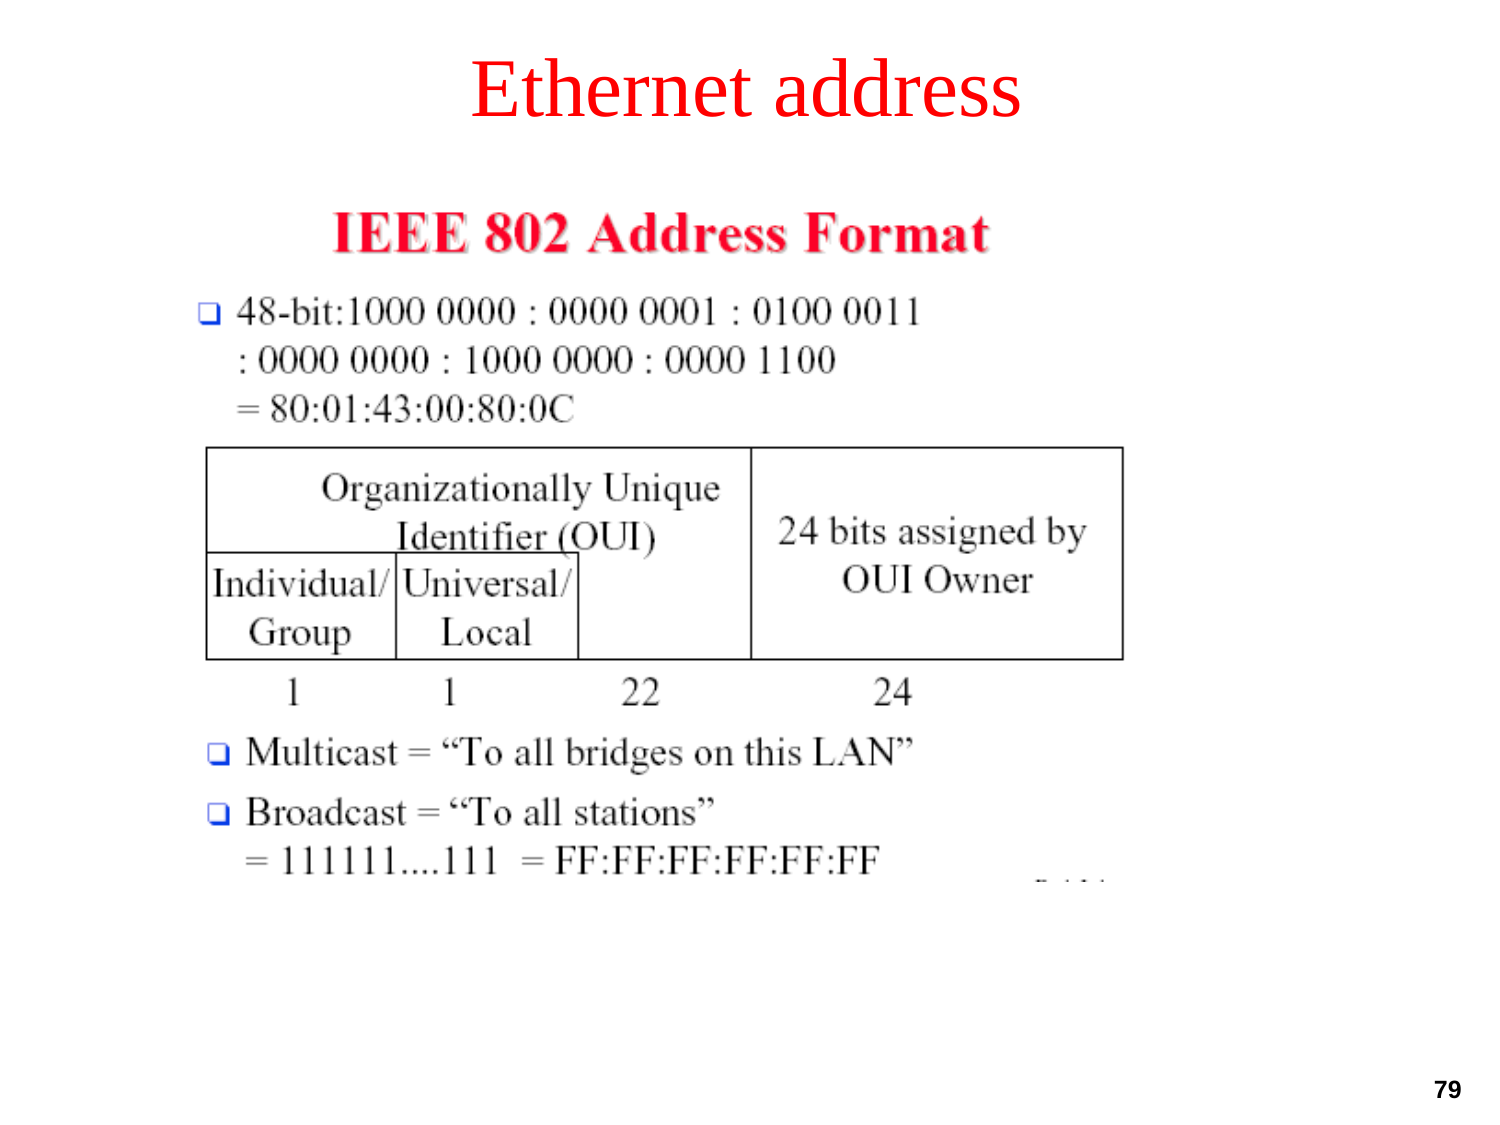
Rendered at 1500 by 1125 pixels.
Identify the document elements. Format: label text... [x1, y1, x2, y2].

title Ethernet address [25, 25, 1469, 141]
picture [195, 181, 1126, 883]
